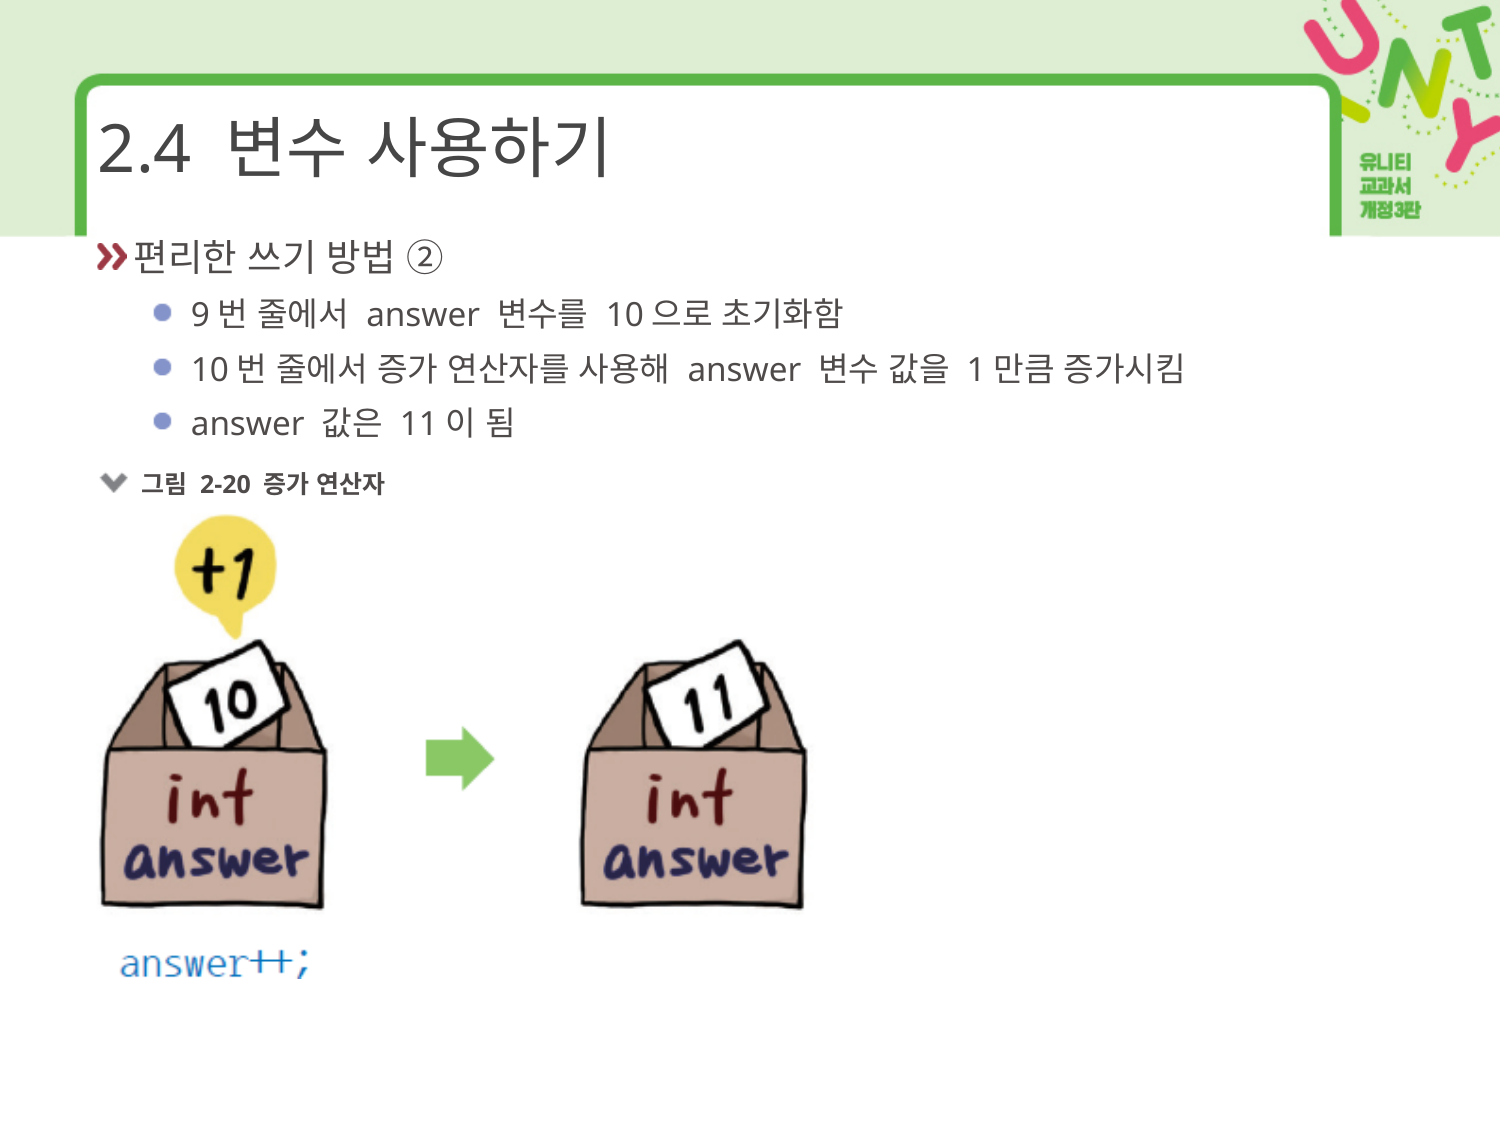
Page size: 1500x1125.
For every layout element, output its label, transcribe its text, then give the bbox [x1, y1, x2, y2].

title 2.4 변수 사용하기 [82, 61, 1413, 193]
list 편리한 쓰기 방법 ② 9번 줄에서 answer 변수를 10으로 초기화함 10번 줄에서 증가 연산자를 사용해 answer 변수 값을 1만큼 증가시킴 answer 값은 11이 됨 [81, 522, 1412, 1037]
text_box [97, 458, 1459, 514]
picture [0, 0, 1500, 1125]
list 편리한 쓰기 방법 ② 9번 줄에서 answer 변수를 10으로 초기화함 10번 줄에서 증가 연산자를 사용해 answer 변수 값을 1만큼 증가시킴 answer 값은 11이 됨 [81, 222, 1412, 510]
